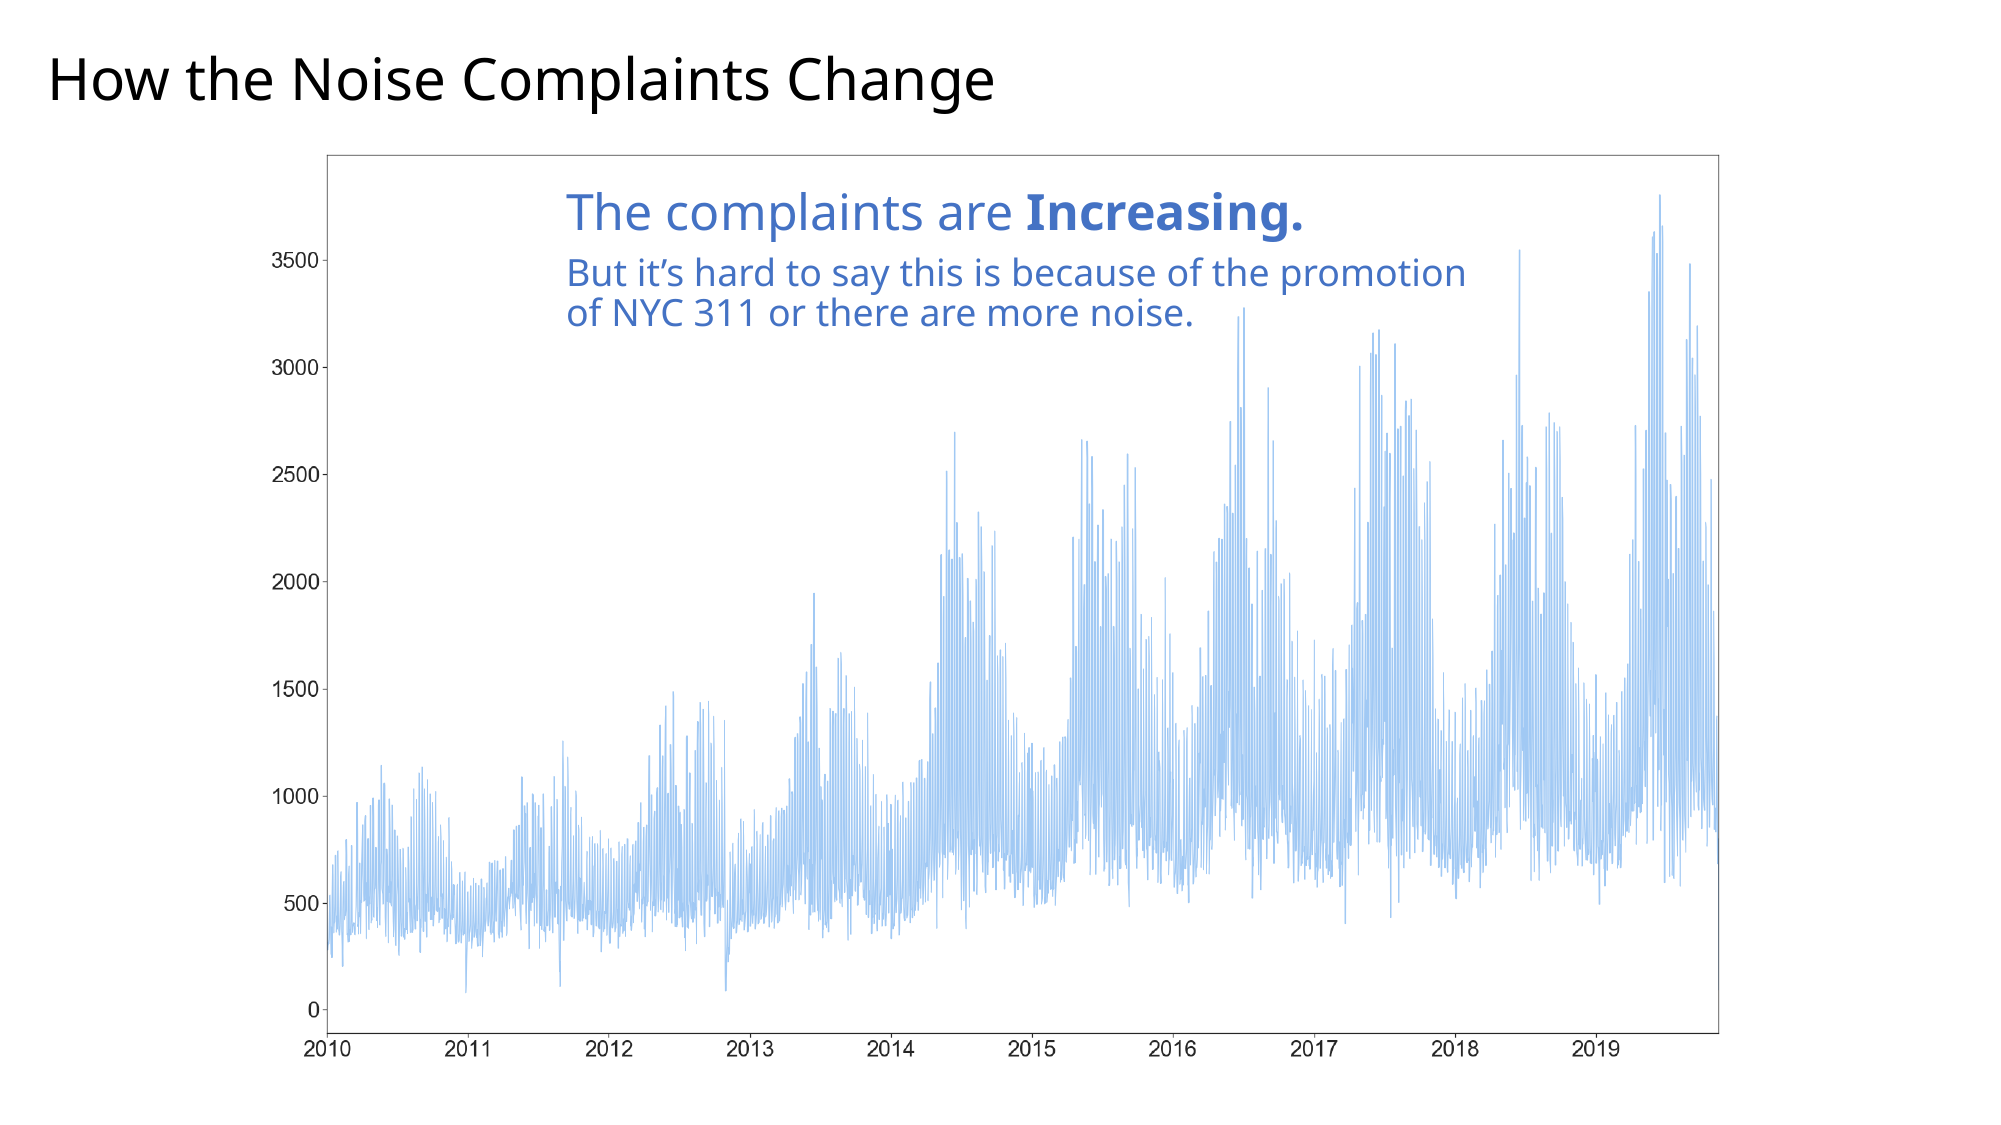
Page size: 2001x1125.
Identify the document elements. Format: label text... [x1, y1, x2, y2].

text_box How the Noise Complaints Change [32, 10, 1201, 121]
picture [255, 120, 1745, 1085]
